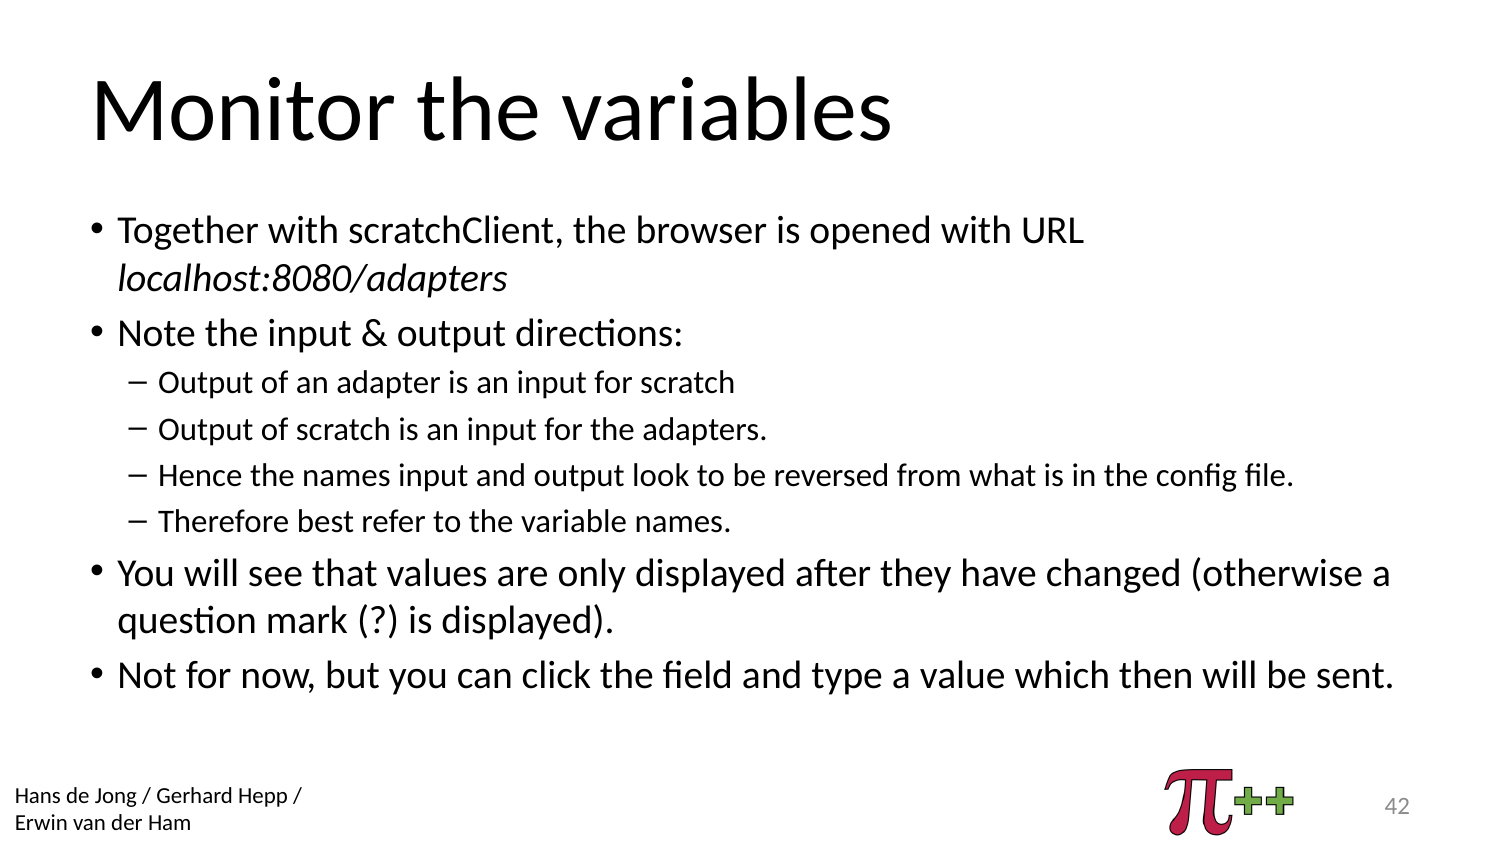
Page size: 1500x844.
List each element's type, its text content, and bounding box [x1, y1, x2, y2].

list Together with scratchClient, the browser is opened with URL localhost:8080/adapters Note the input & output directions: Output of an adapter is an input for scratch Output of scratch is an input for the adapters. Hence the names input and output look to be reversed from what is in the config file. Therefore best refer to the variable names. You will see that values are only displayed after they have changed (otherwise a question mark (?) is displayed). Not for now, but you can click the field and type a value which then will be sent. [75, 196, 1425, 754]
title Monitor the variables [75, 33, 1425, 175]
picture [1163, 768, 1294, 836]
slide_number 42 [1340, 782, 1425, 827]
